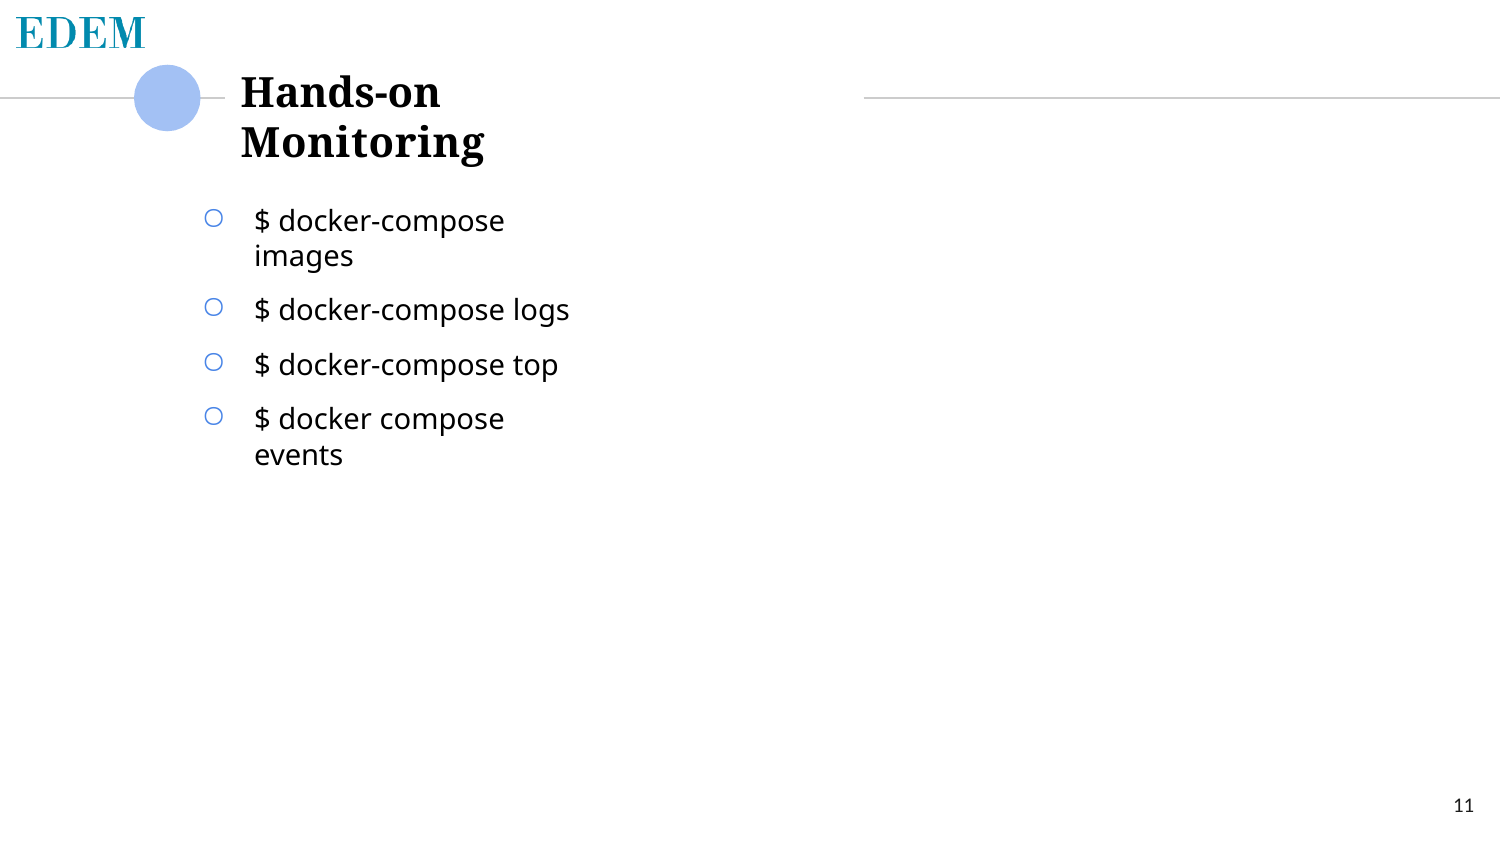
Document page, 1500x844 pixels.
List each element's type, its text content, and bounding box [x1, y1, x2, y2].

picture [27, 17, 50, 48]
picture [57, 19, 69, 48]
picture [67, 17, 84, 48]
picture [116, 27, 123, 48]
title Hands-on Monitoring [238, 63, 672, 207]
picture [16, 19, 20, 48]
slide_number 11 [1446, 794, 1483, 844]
picture [141, 19, 145, 48]
text_box $ docker-compose images $ docker-compose logs $ docker-compose top $ docker compose events [199, 184, 598, 471]
picture [122, 17, 135, 48]
picture [90, 17, 113, 48]
